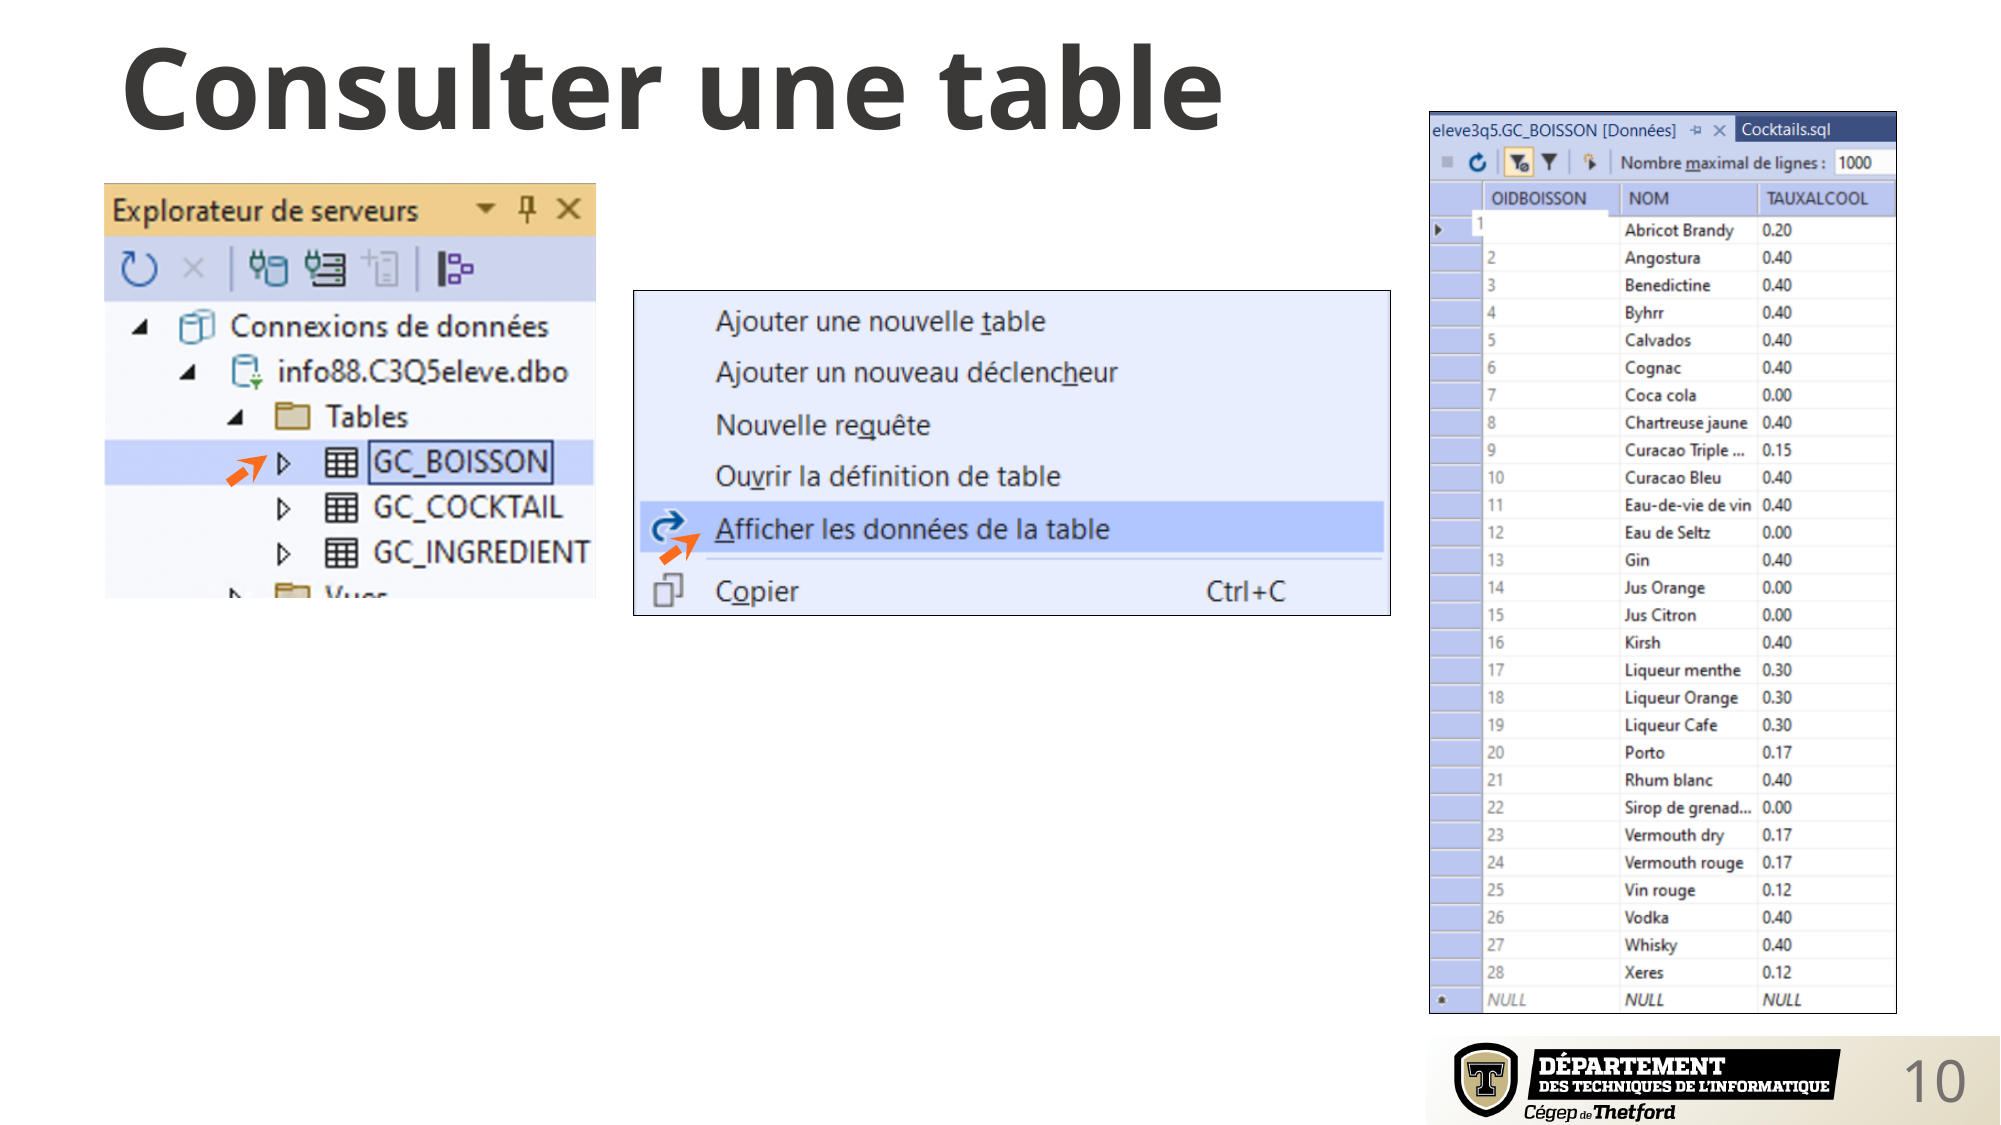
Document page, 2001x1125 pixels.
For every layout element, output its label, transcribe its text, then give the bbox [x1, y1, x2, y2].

title Consulter une table [104, 0, 2000, 187]
picture [104, 183, 596, 598]
picture [1426, 1036, 1870, 1125]
picture [633, 290, 1390, 615]
picture [1429, 111, 1896, 1014]
